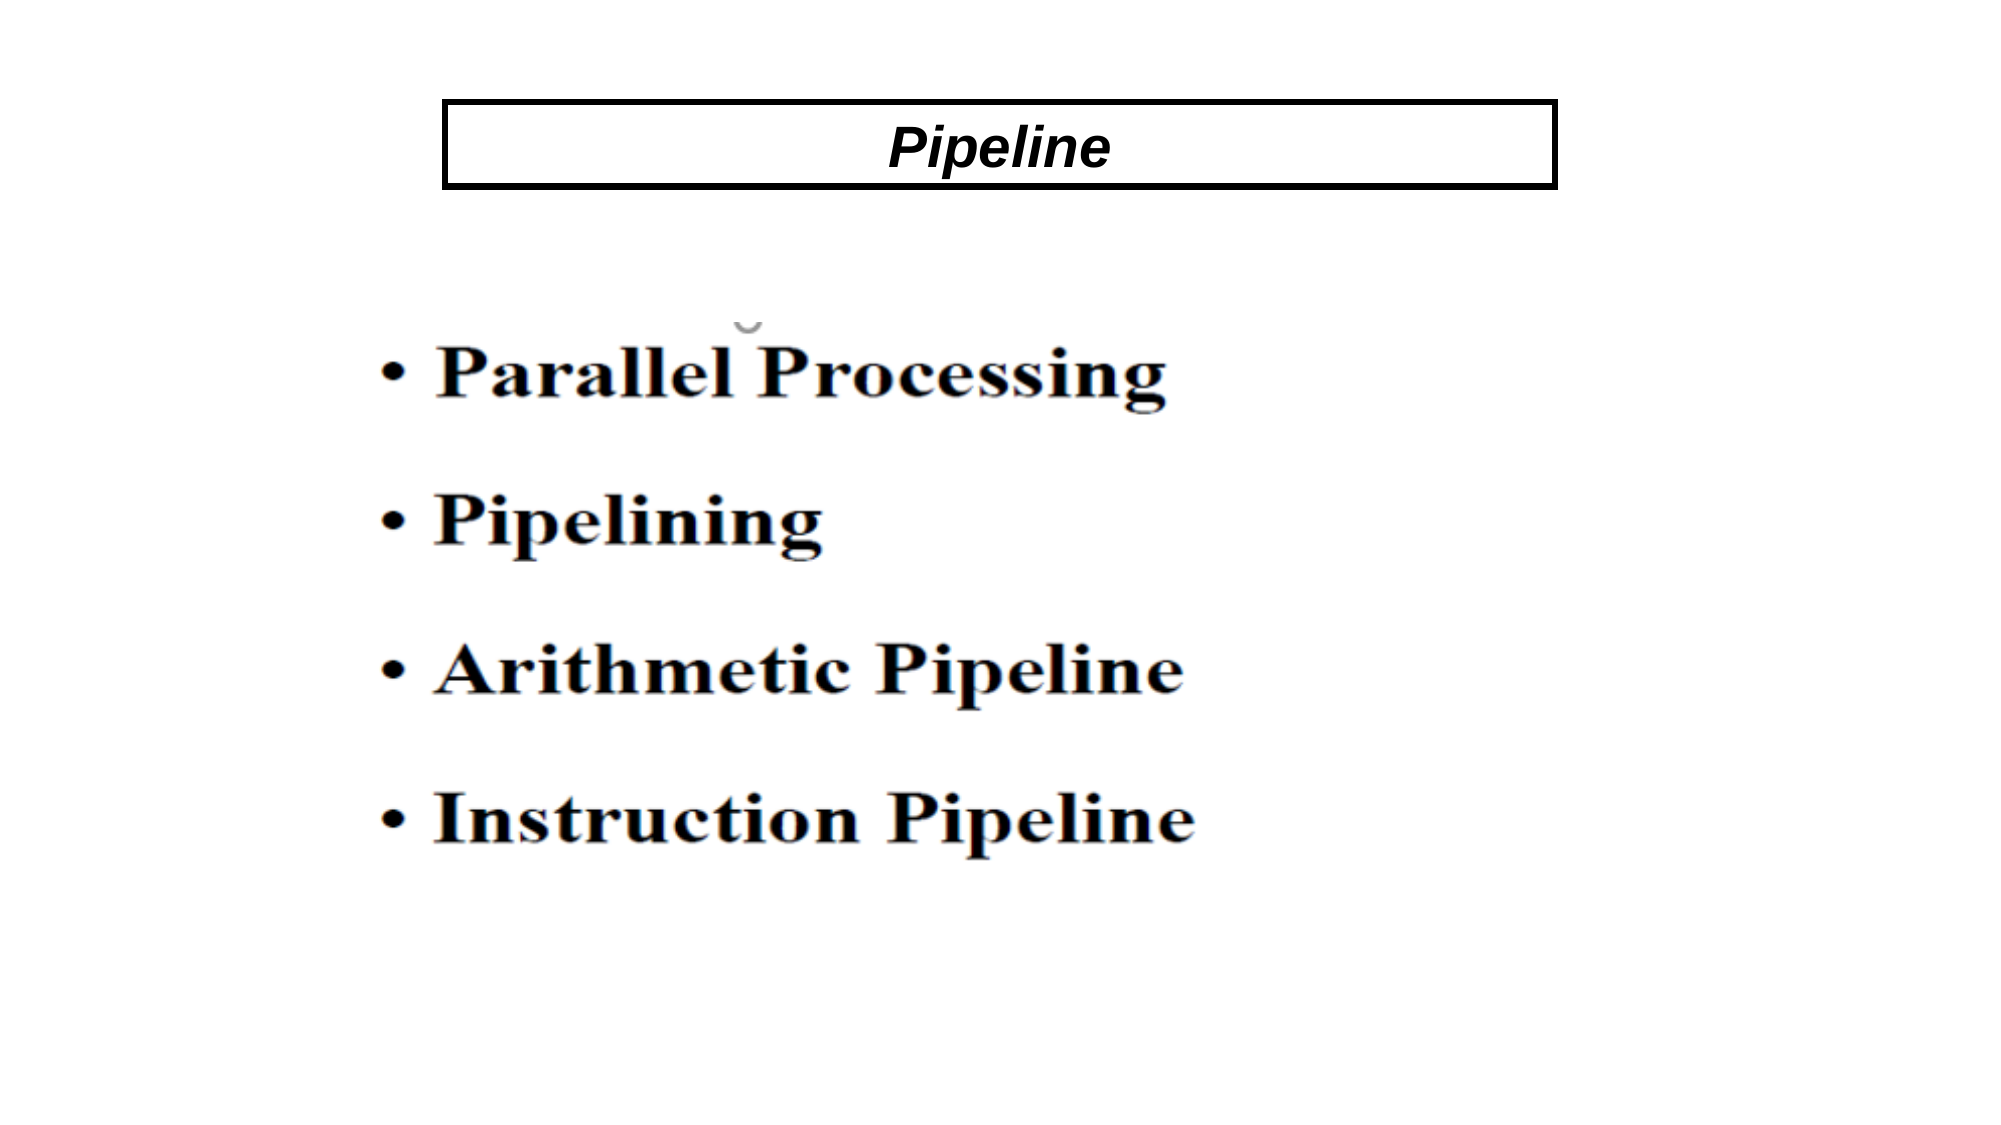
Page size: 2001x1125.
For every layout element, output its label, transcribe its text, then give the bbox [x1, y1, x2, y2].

picture [227, 322, 1266, 931]
text_box Pipeline [444, 101, 1556, 187]
